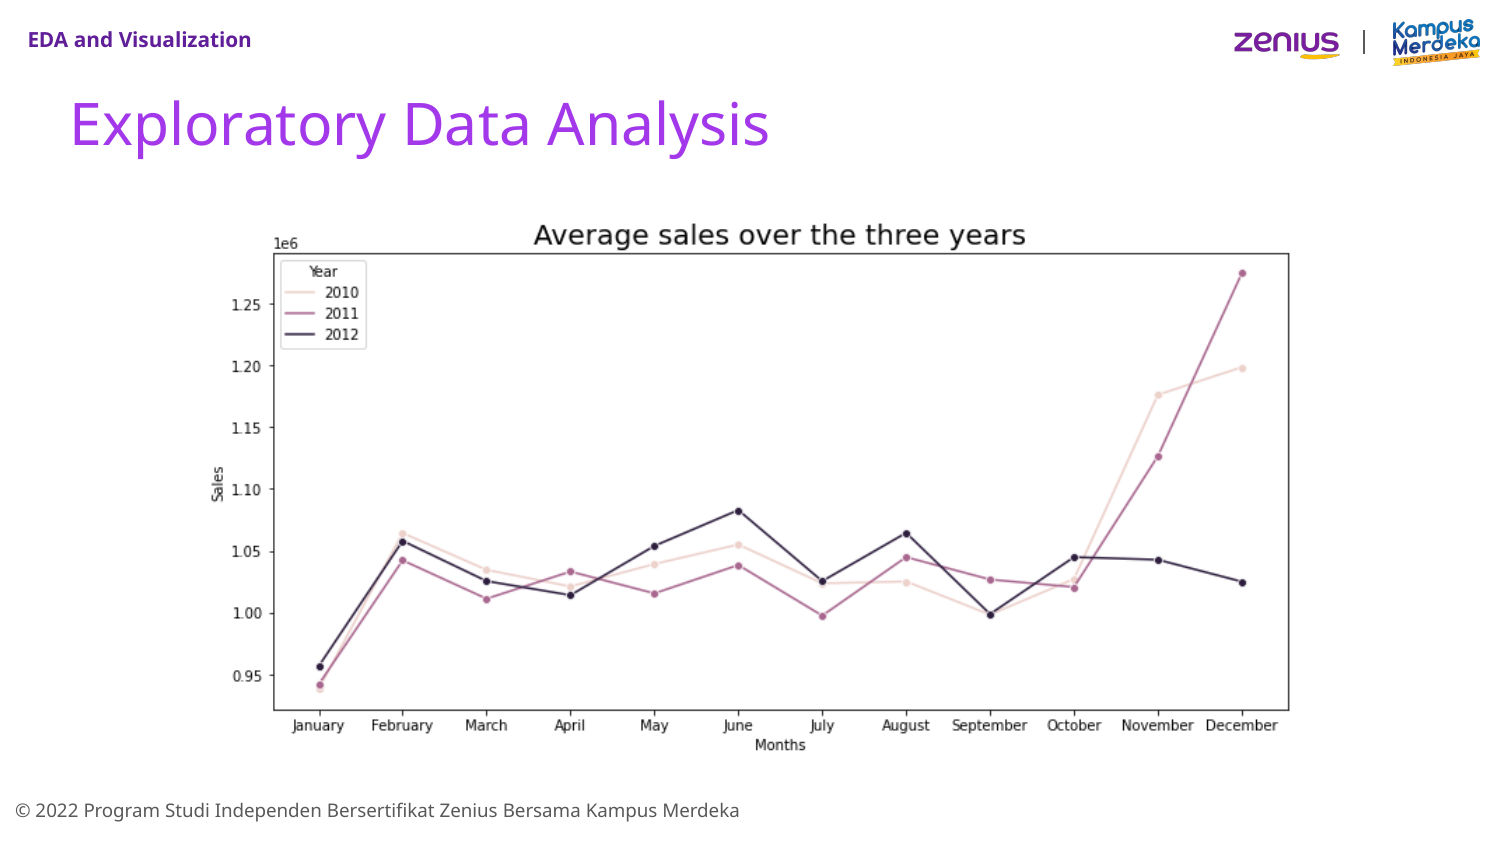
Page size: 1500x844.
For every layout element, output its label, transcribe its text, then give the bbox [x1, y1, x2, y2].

text_box © 2022 Program Studi Independen Bersertifikat Zenius Bersama Kampus Merdeka [0, 787, 1468, 833]
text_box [1230, 15, 1480, 69]
title Exploratory Data Analysis [54, 55, 1446, 190]
picture [202, 214, 1298, 763]
text_box EDA and Visualization [12, 14, 1011, 65]
